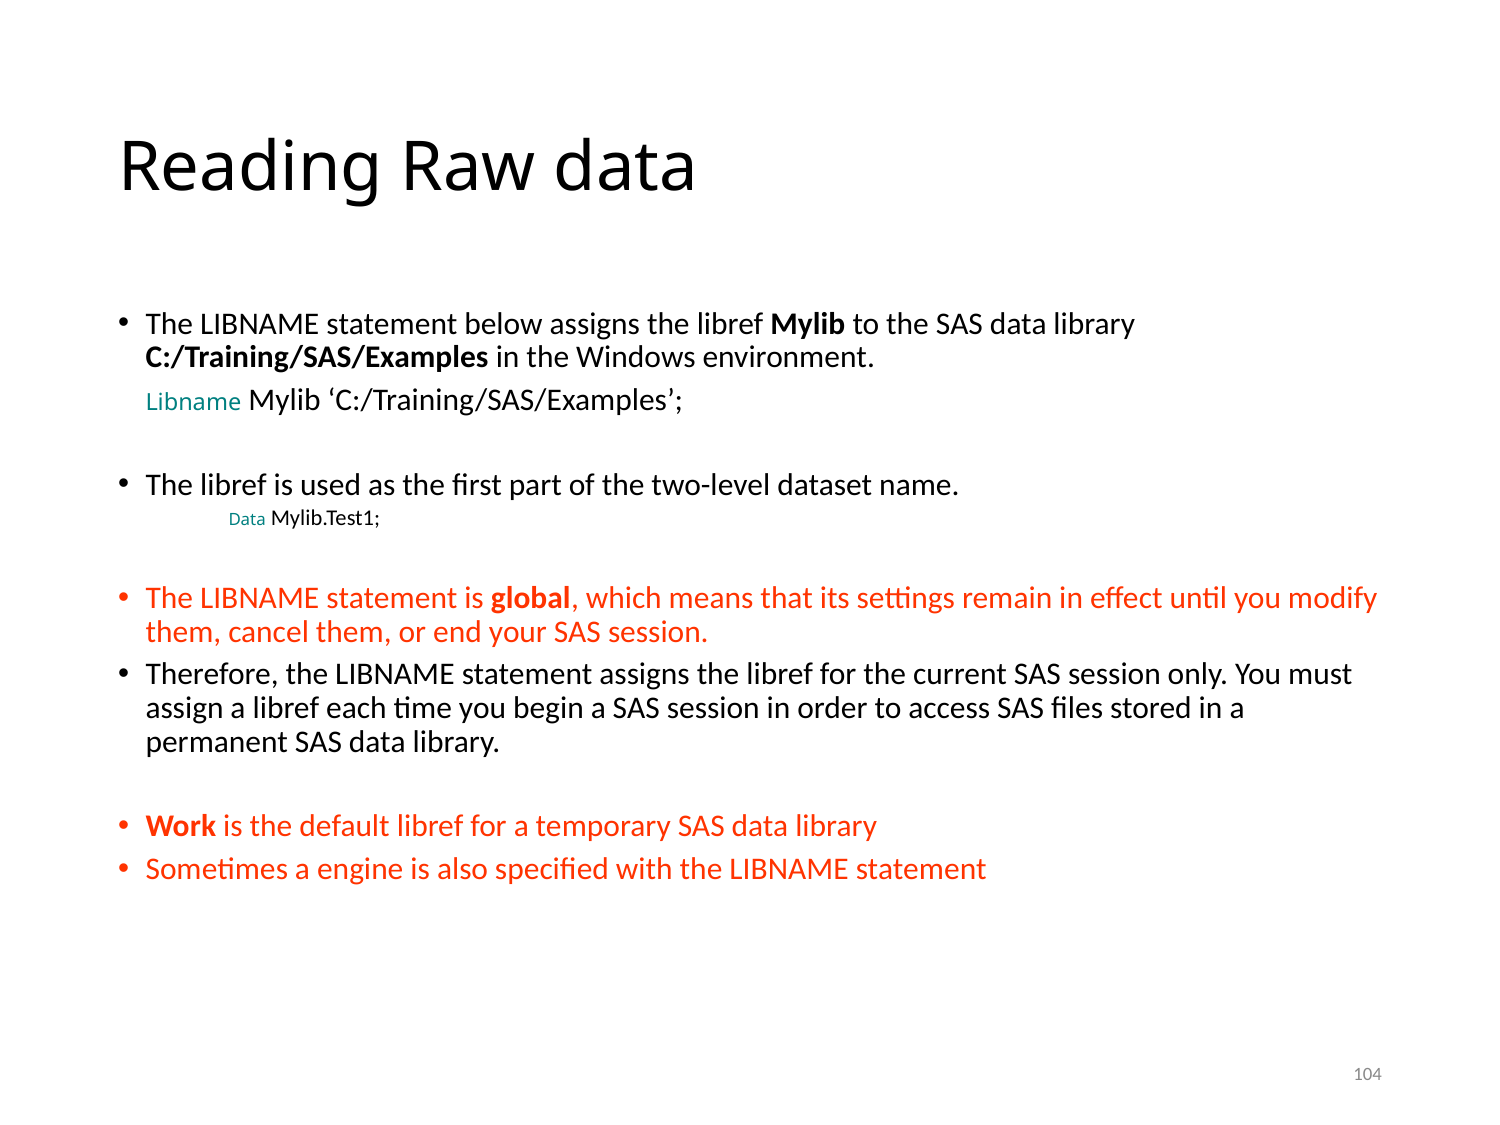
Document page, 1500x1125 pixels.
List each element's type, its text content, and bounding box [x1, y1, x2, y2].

slide_number 104 [1059, 1042, 1397, 1103]
list The LIBNAME statement below assigns the libref Mylib to the SAS data library C:/Training/SAS/Examples in the Windows environment. Libname Mylib ‘C:/Training/SAS/Examples’; The libref is used as the first part of the two-level dataset name. Data Mylib.Test1; The LIBNAME statement is global, which means that its settings remain in effect until you modify them, cancel them, or end your SAS session. Therefore, the LIBNAME statement assigns the libref for the current SAS session only. You must assign a libref each time you begin a SAS session in order to access SAS files stored in a permanent SAS data library. Work is the default libref for a temporary SAS data library Sometimes a engine is also specified with the LIBNAME statement [103, 299, 1397, 1014]
title Reading Raw data [103, 59, 1397, 278]
